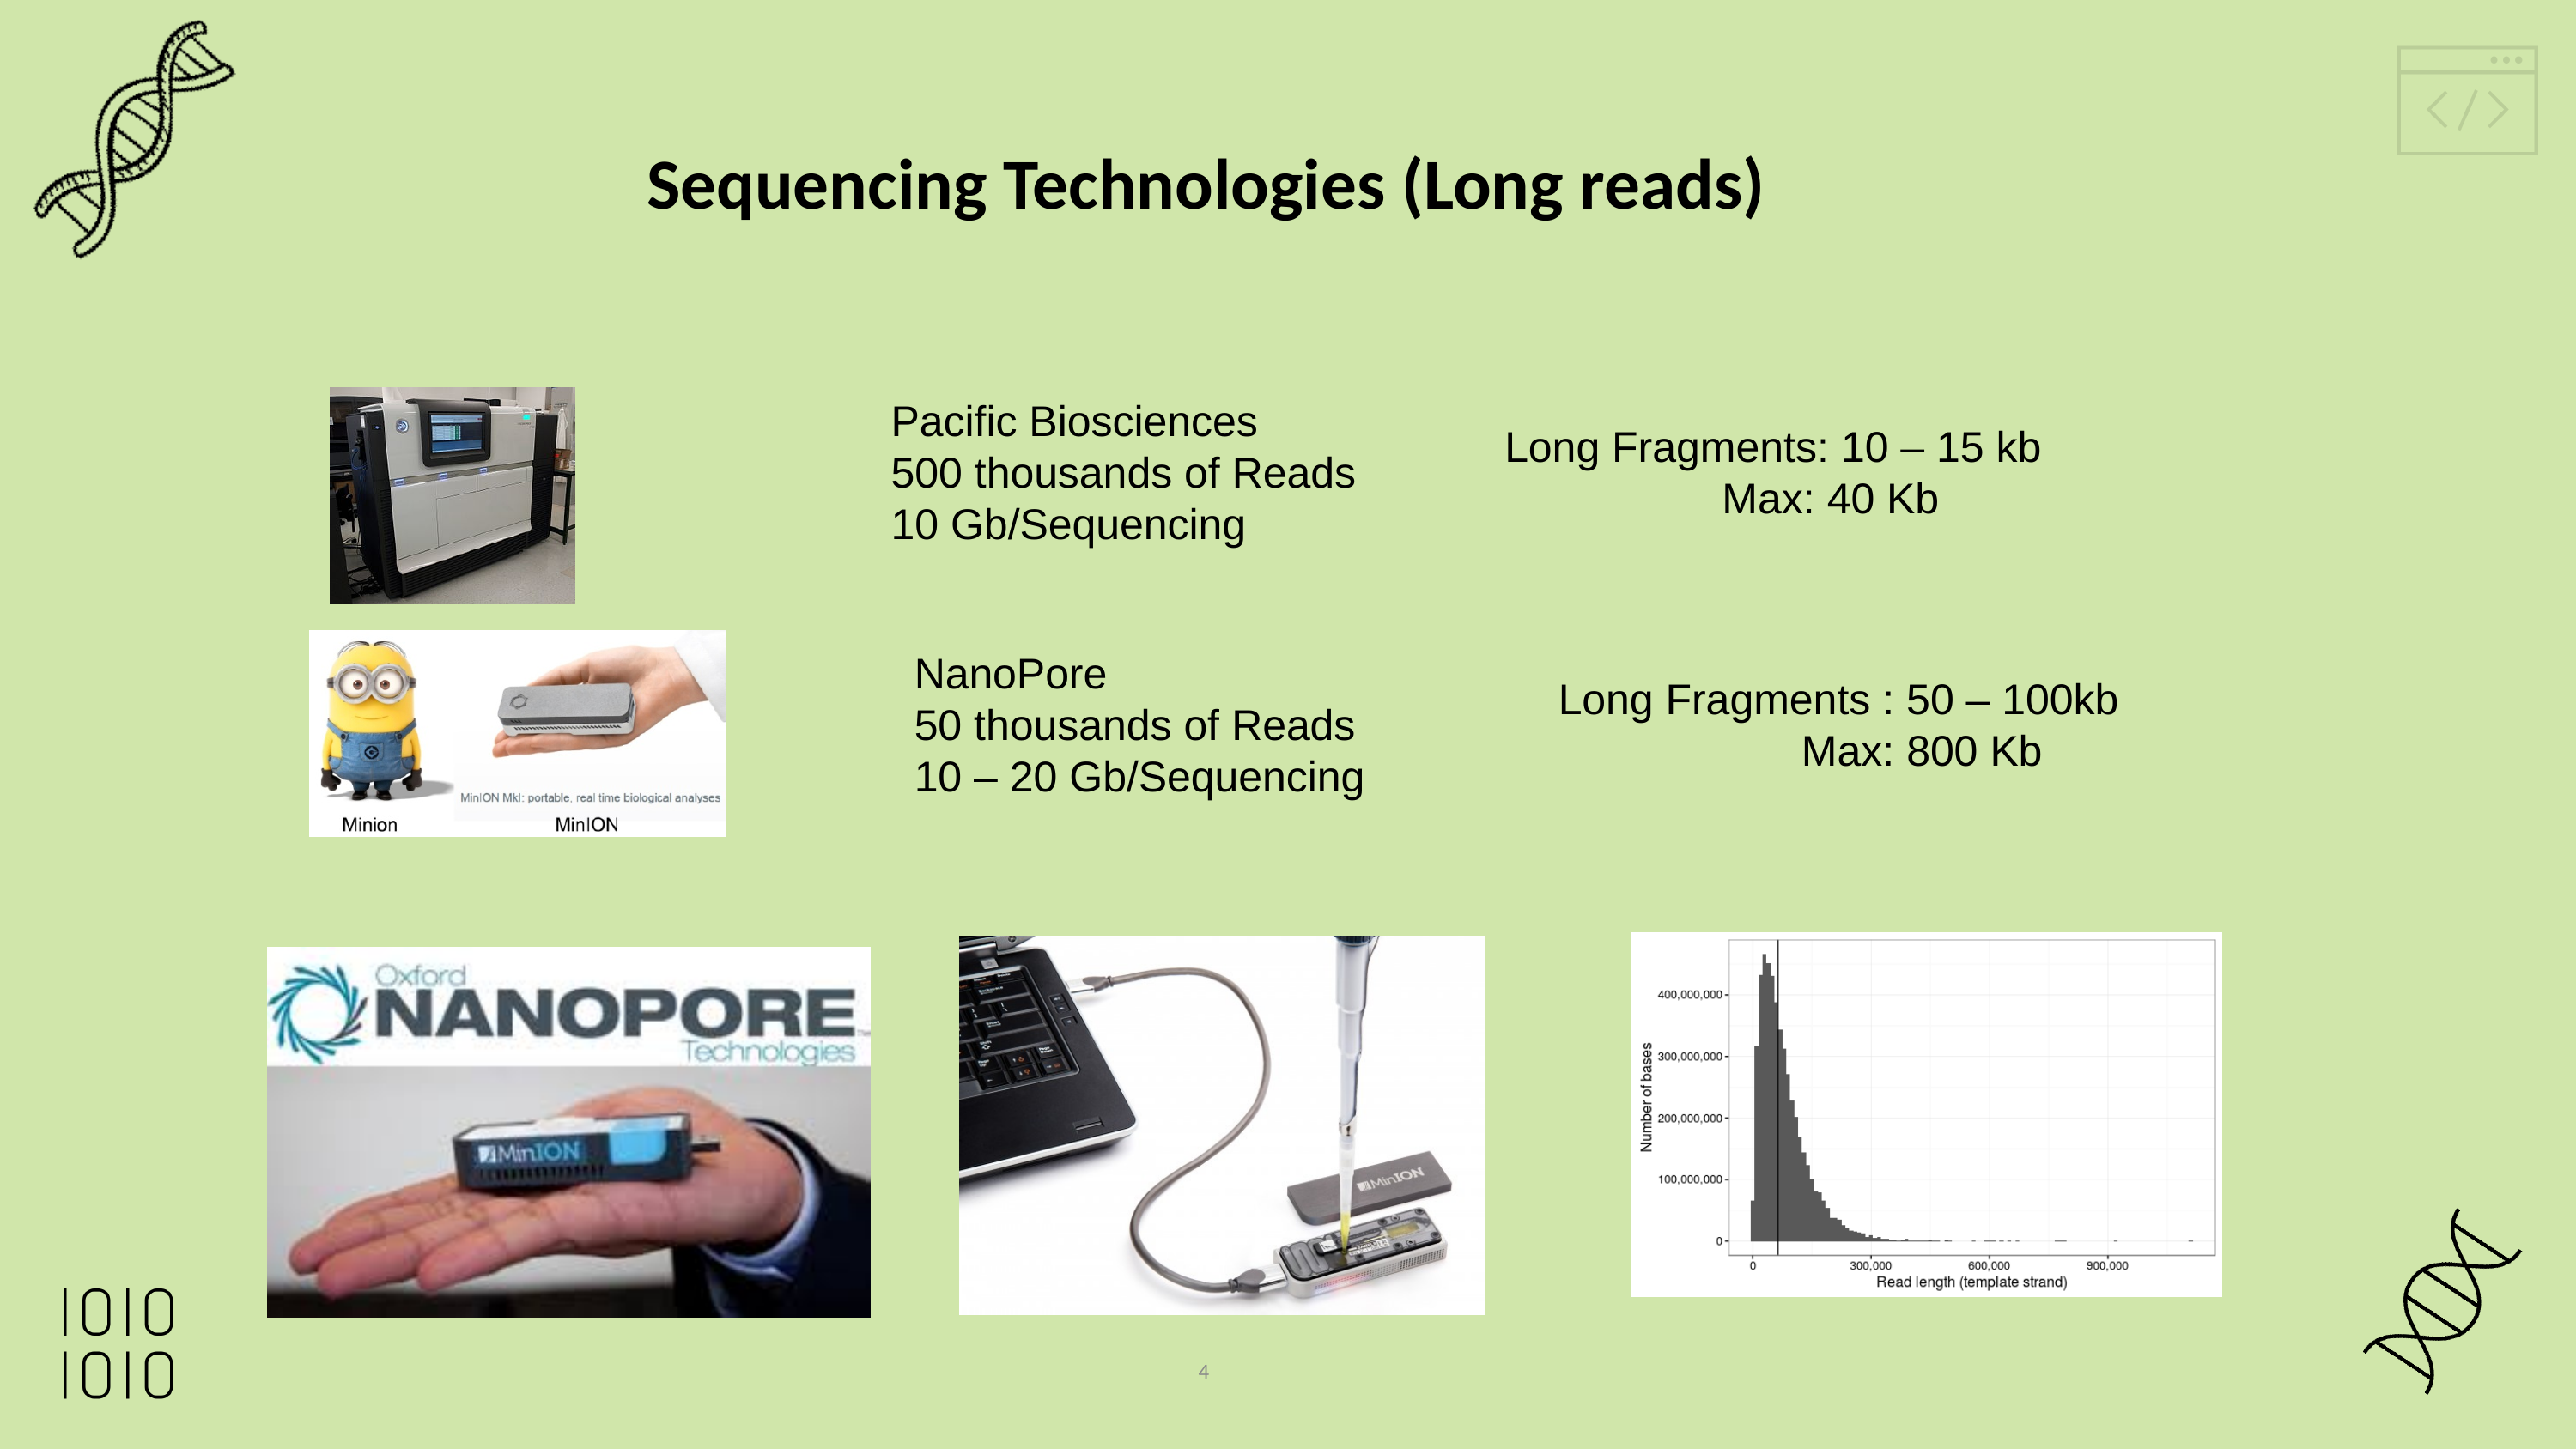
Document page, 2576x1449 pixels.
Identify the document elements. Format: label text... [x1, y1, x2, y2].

text_box Pacific Biosciences 500 thousands of Reads 10 Gb/Sequencing [878, 387, 1462, 555]
text_box Long Fragments : 50 – 100kb Max: 800 Kb [1546, 665, 2299, 782]
picture [42, 1268, 194, 1419]
text_box Sequencing Technologies (Long reads) [627, 130, 1786, 239]
text_box Long Fragments: 10 – 15 kb Max: 40 Kb [1492, 413, 2170, 530]
picture [1631, 932, 2222, 1298]
picture [2382, 15, 2553, 185]
picture [2313, 1172, 2571, 1430]
slide_number 4 [921, 1344, 1223, 1397]
picture [330, 386, 575, 604]
picture [958, 936, 1485, 1315]
picture [267, 947, 871, 1318]
picture [309, 630, 726, 838]
text_box NanoPore 50 thousands of Reads 10 – 20 Gb/Sequencing [901, 640, 1404, 807]
picture [0, 0, 289, 295]
